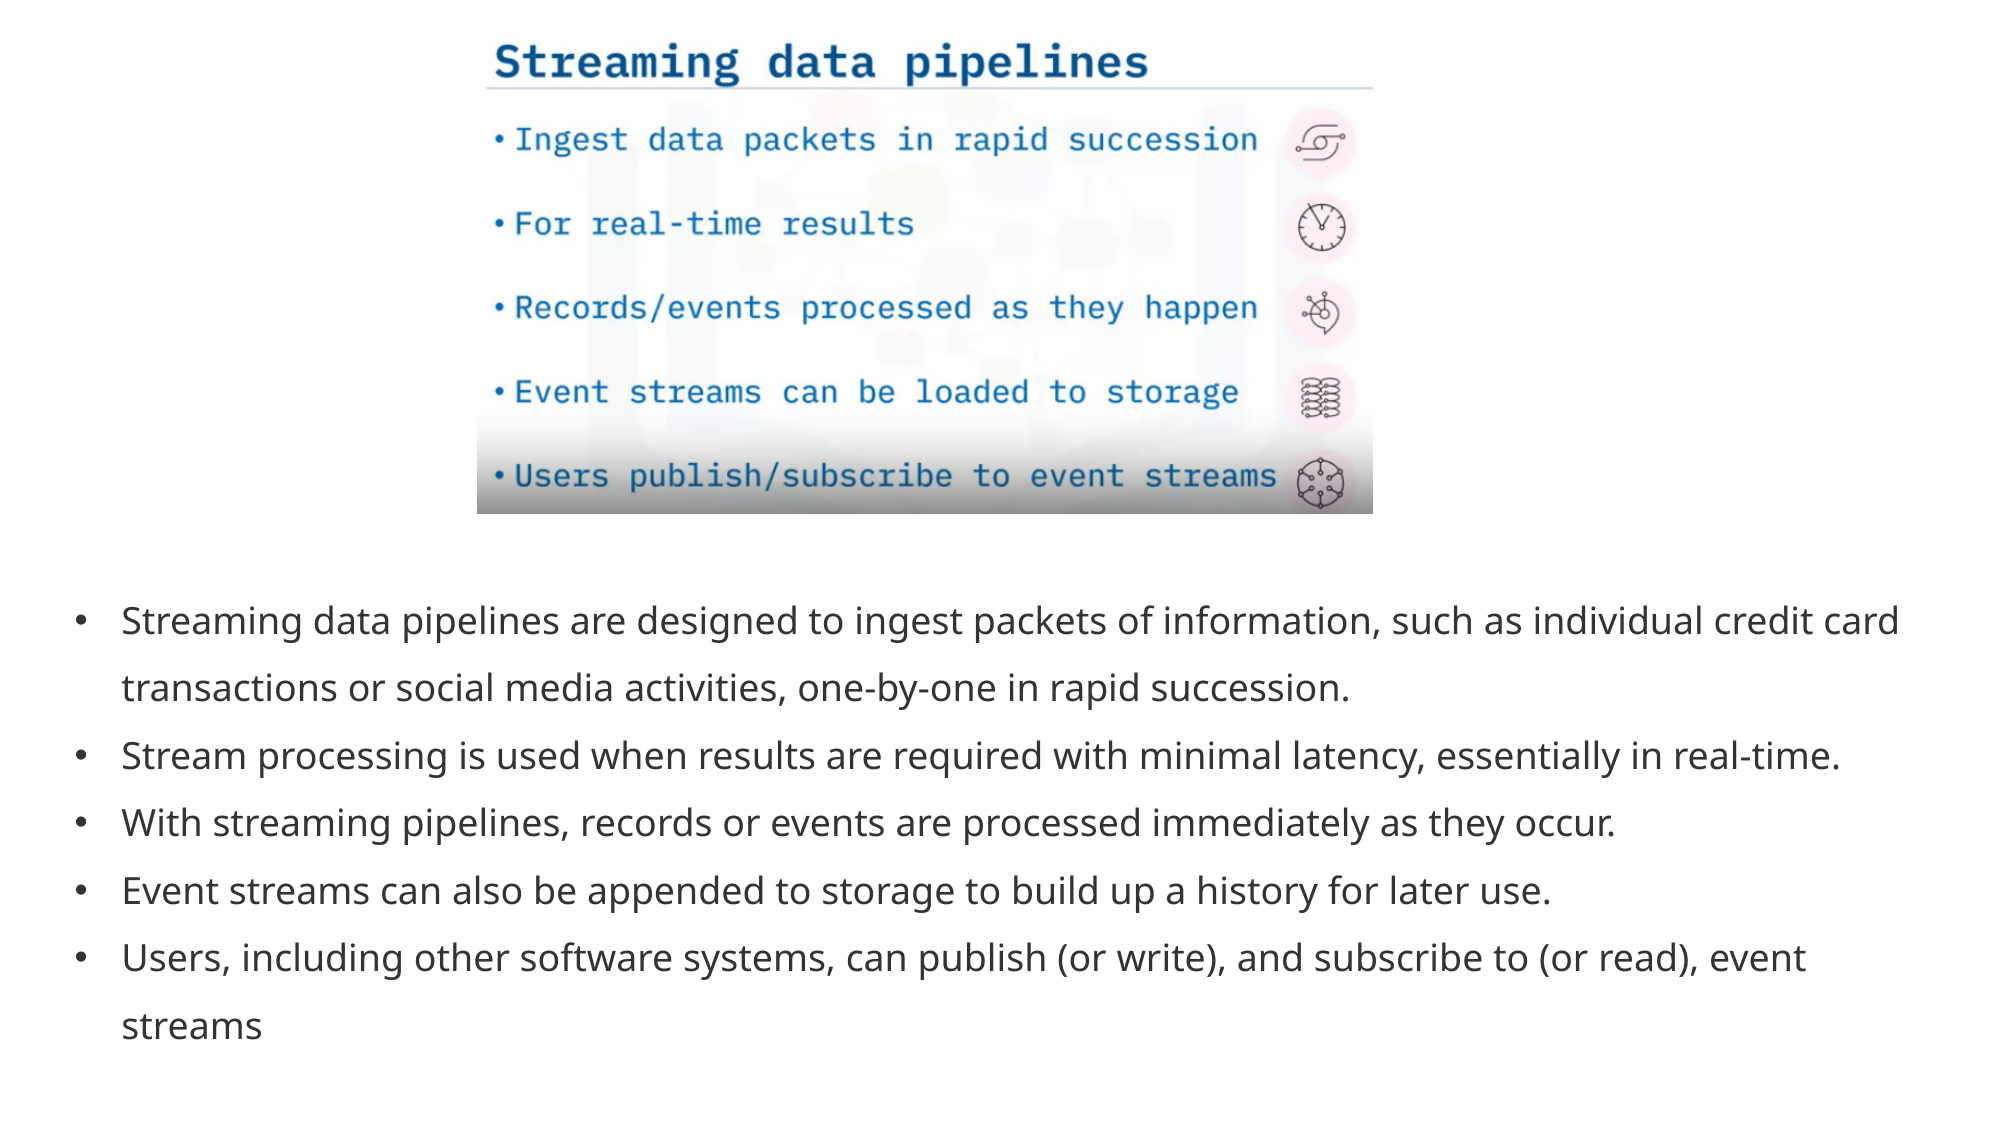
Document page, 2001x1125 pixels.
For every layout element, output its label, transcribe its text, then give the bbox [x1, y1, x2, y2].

text_box Streaming data pipelines are designed to ingest packets of information, such as individual credit card transactions or social media activities, one-by-one in rapid succession. Stream processing is used when results are required with minimal latency, essentially in real-time. With streaming pipelines, records or events are processed immediately as they occur. Event streams can also be appended to storage to build up a history for later use. Users, including other software systems, can publish (or write), and subscribe to (or read), event streams [59, 566, 1973, 1055]
picture [477, 30, 1373, 514]
